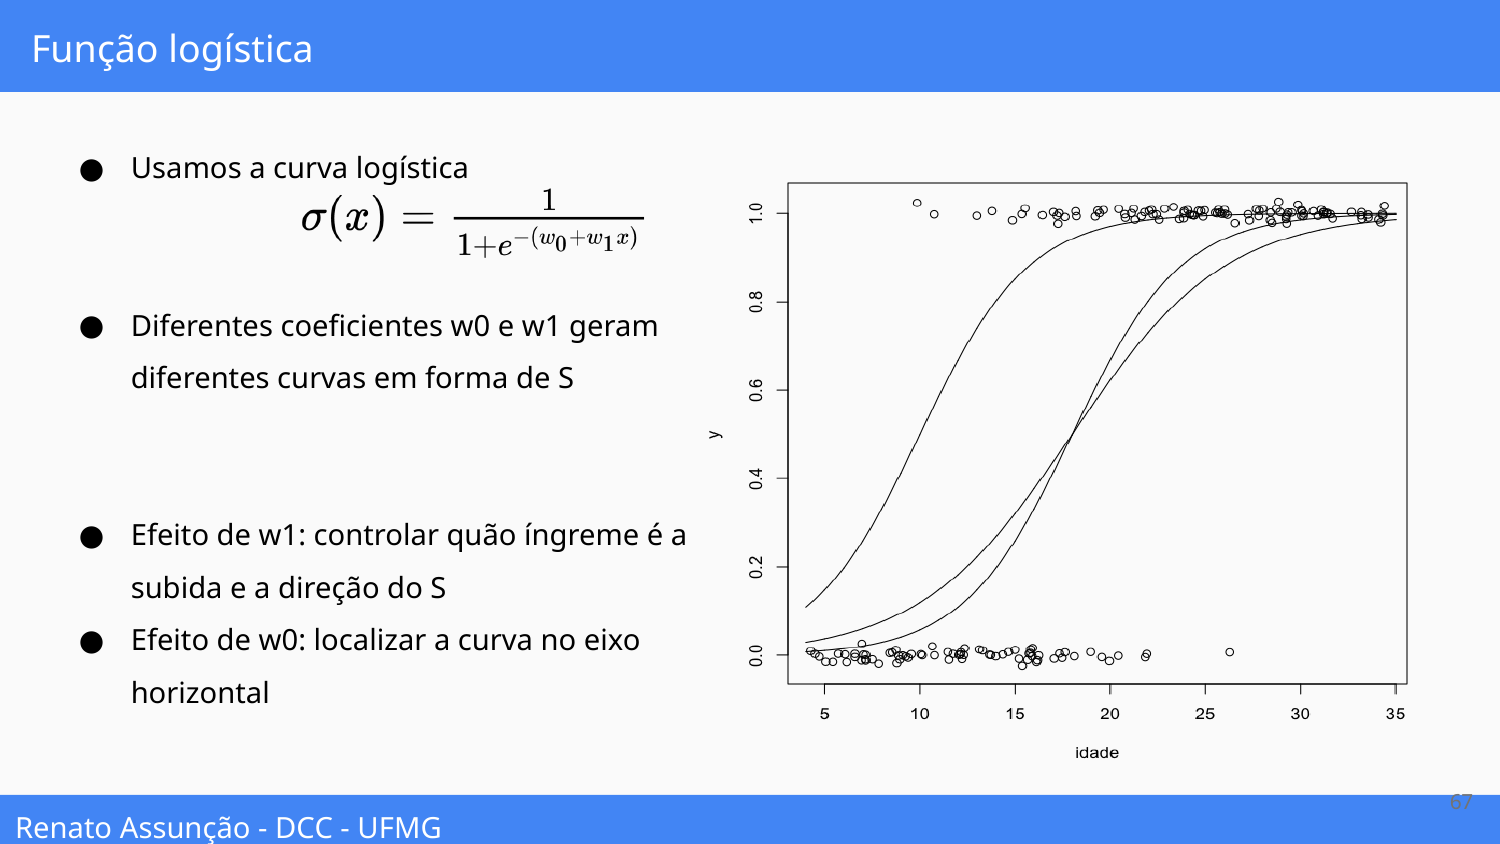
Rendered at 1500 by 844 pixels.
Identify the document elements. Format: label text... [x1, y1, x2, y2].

slide_number ‹#› [1398, 770, 1489, 835]
picture [299, 185, 652, 263]
title Função logística [16, 2, 1464, 94]
text_box Usamos a curva logística Diferentes coeficientes w0 e w1 geram diferentes curvas em forma de S Efeito de w1: controlar quão íngreme é a subida e a direção do S Efeito de w0: localizar a curva no eixo horizontal [40, 117, 695, 771]
picture [700, 104, 1452, 783]
